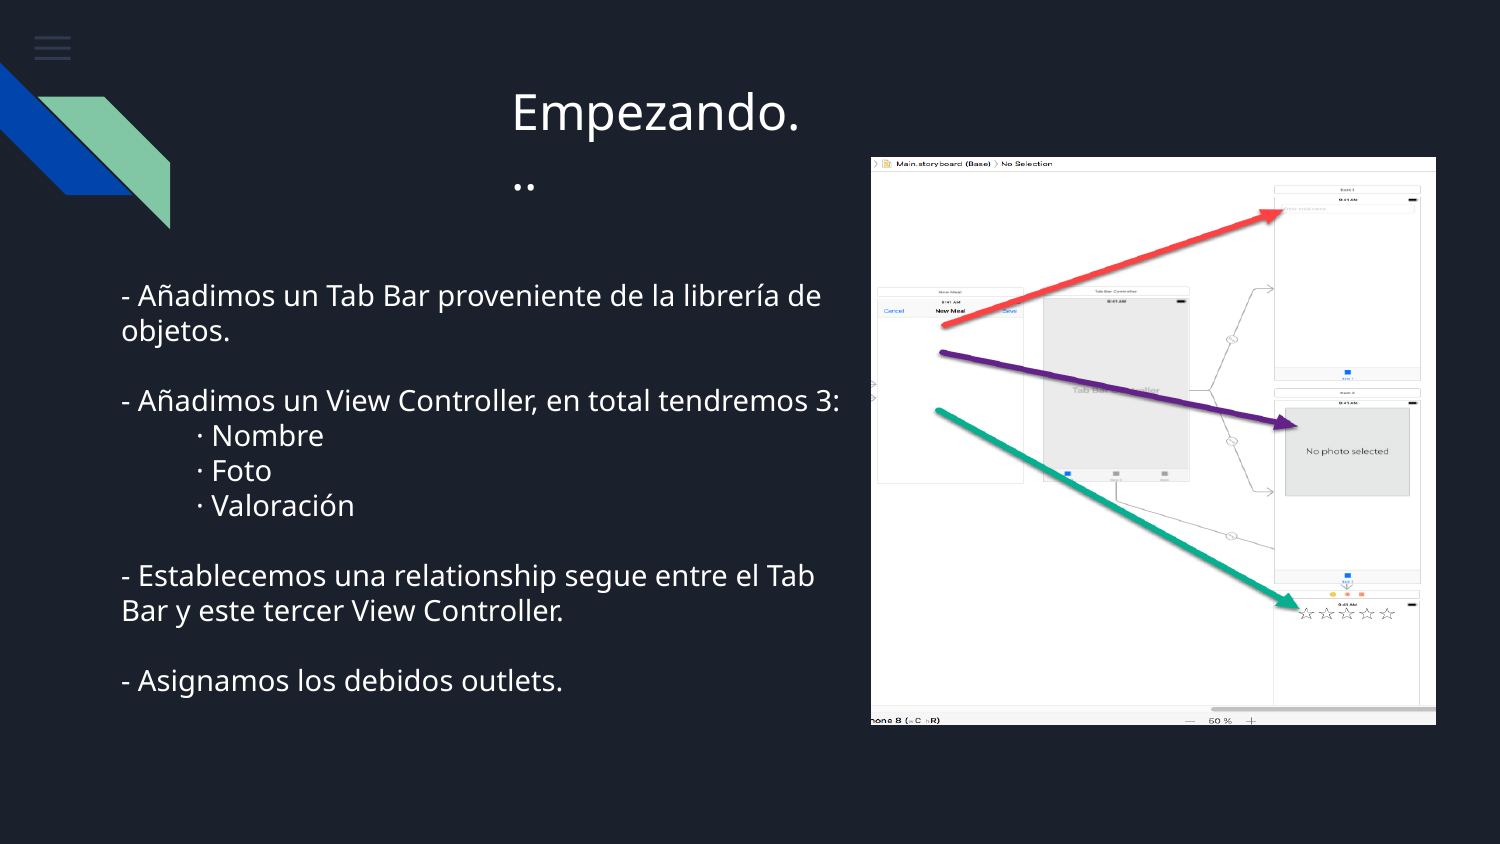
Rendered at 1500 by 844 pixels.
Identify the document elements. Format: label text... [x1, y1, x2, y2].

picture [870, 157, 1436, 725]
text_box Empezando... [496, 65, 824, 158]
text_box - Añadimos un Tab Bar proveniente de la librería de objetos. - Añadimos un View Controller, en total tendremos 3: · Nombre · Foto · Valoración - Establecemos una relationship segue entre el Tab Bar y este tercer View Controller. - Asignamos los debidos outlets. [106, 262, 859, 725]
